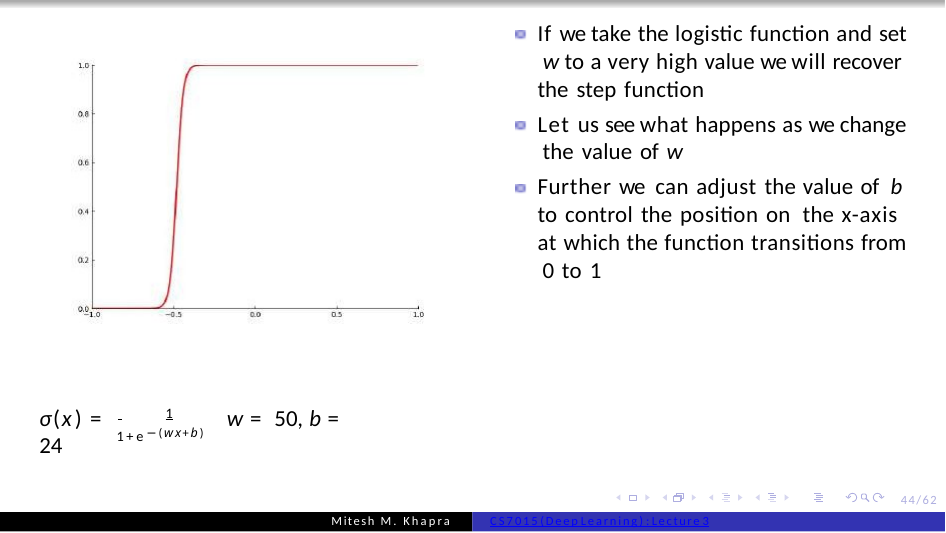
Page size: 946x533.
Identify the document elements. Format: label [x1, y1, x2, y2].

picture [71, 58, 425, 324]
text_box [535, 107, 908, 283]
picture [0, 0, 945, 8]
title [535, 16, 908, 107]
picture [515, 121, 527, 133]
text_box [898, 493, 941, 508]
text_box [0, 511, 946, 532]
text_box [33, 399, 371, 459]
picture [515, 30, 527, 42]
picture [515, 183, 527, 195]
